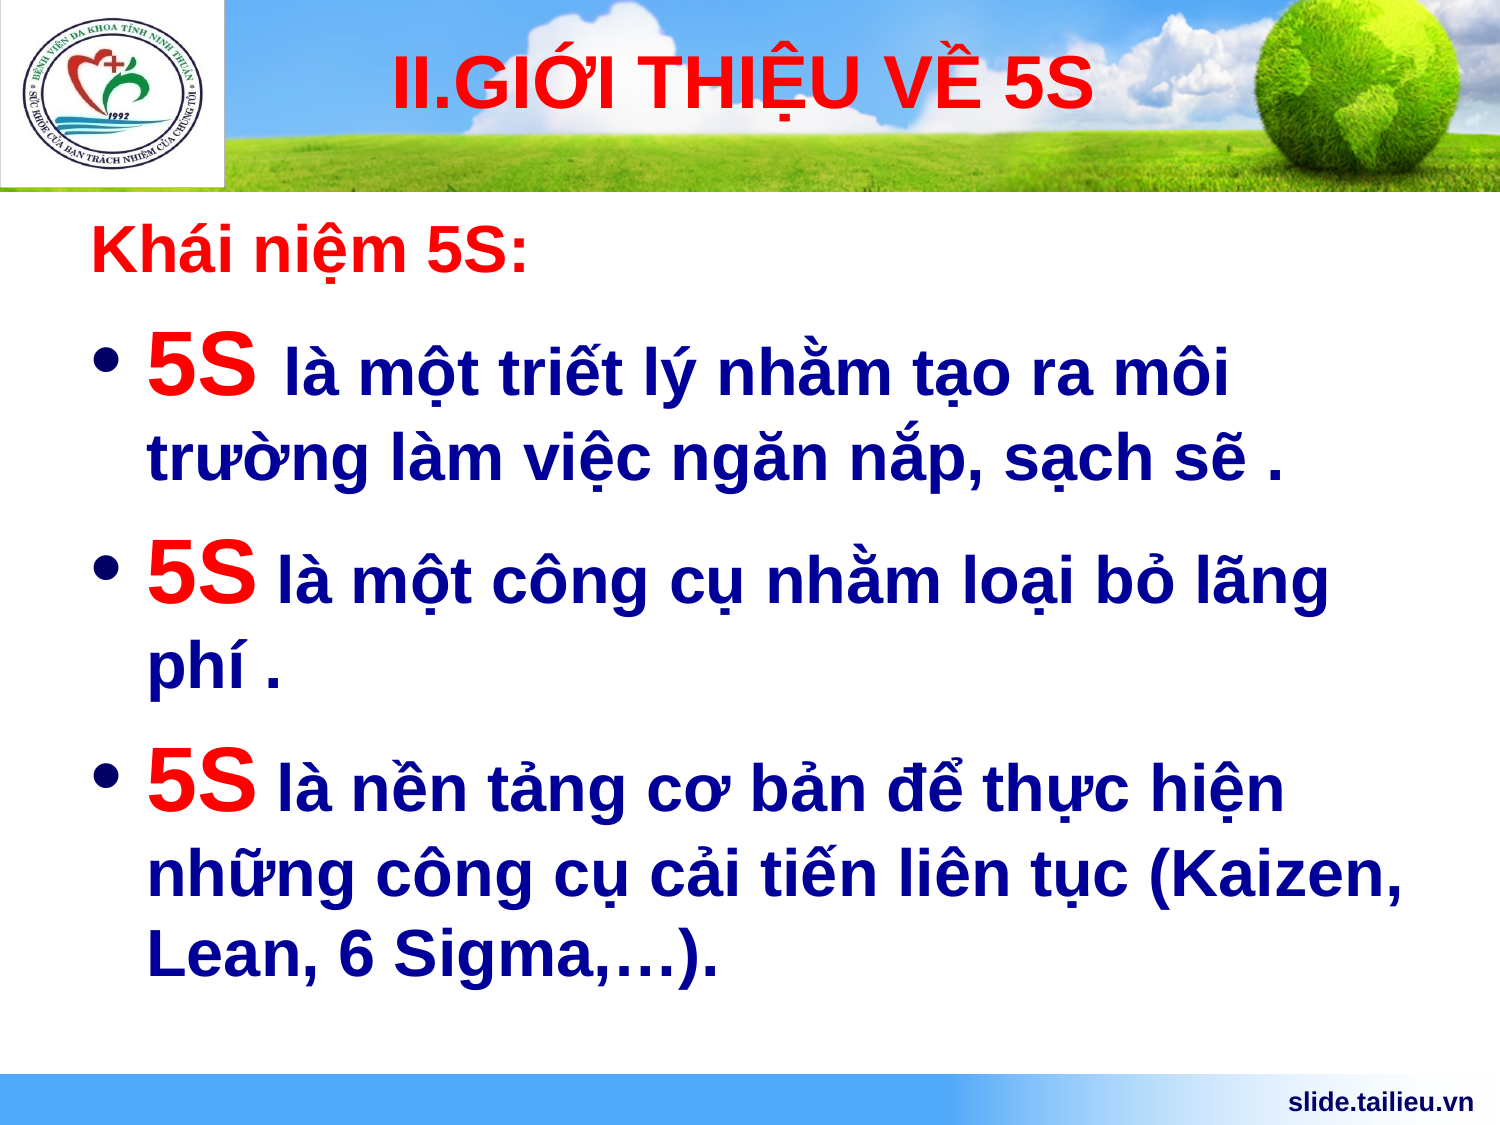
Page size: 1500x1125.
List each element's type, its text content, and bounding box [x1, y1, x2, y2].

list Khái niệm 5S: 5S là một triết lý nhằm tạo ra môi trường làm việc ngăn nắp, sạch sẽ . 5S là một công cụ nhằm loại bỏ lãng phí . 5S là nền tảng cơ bản để thực hiện những công cụ cải tiến liên tục (Kaizen, Lean, 6 Sigma,…). [75, 197, 1425, 1059]
picture [0, 0, 1500, 192]
title II.GIỚI THIỆU VỀ 5S [218, 47, 1350, 197]
